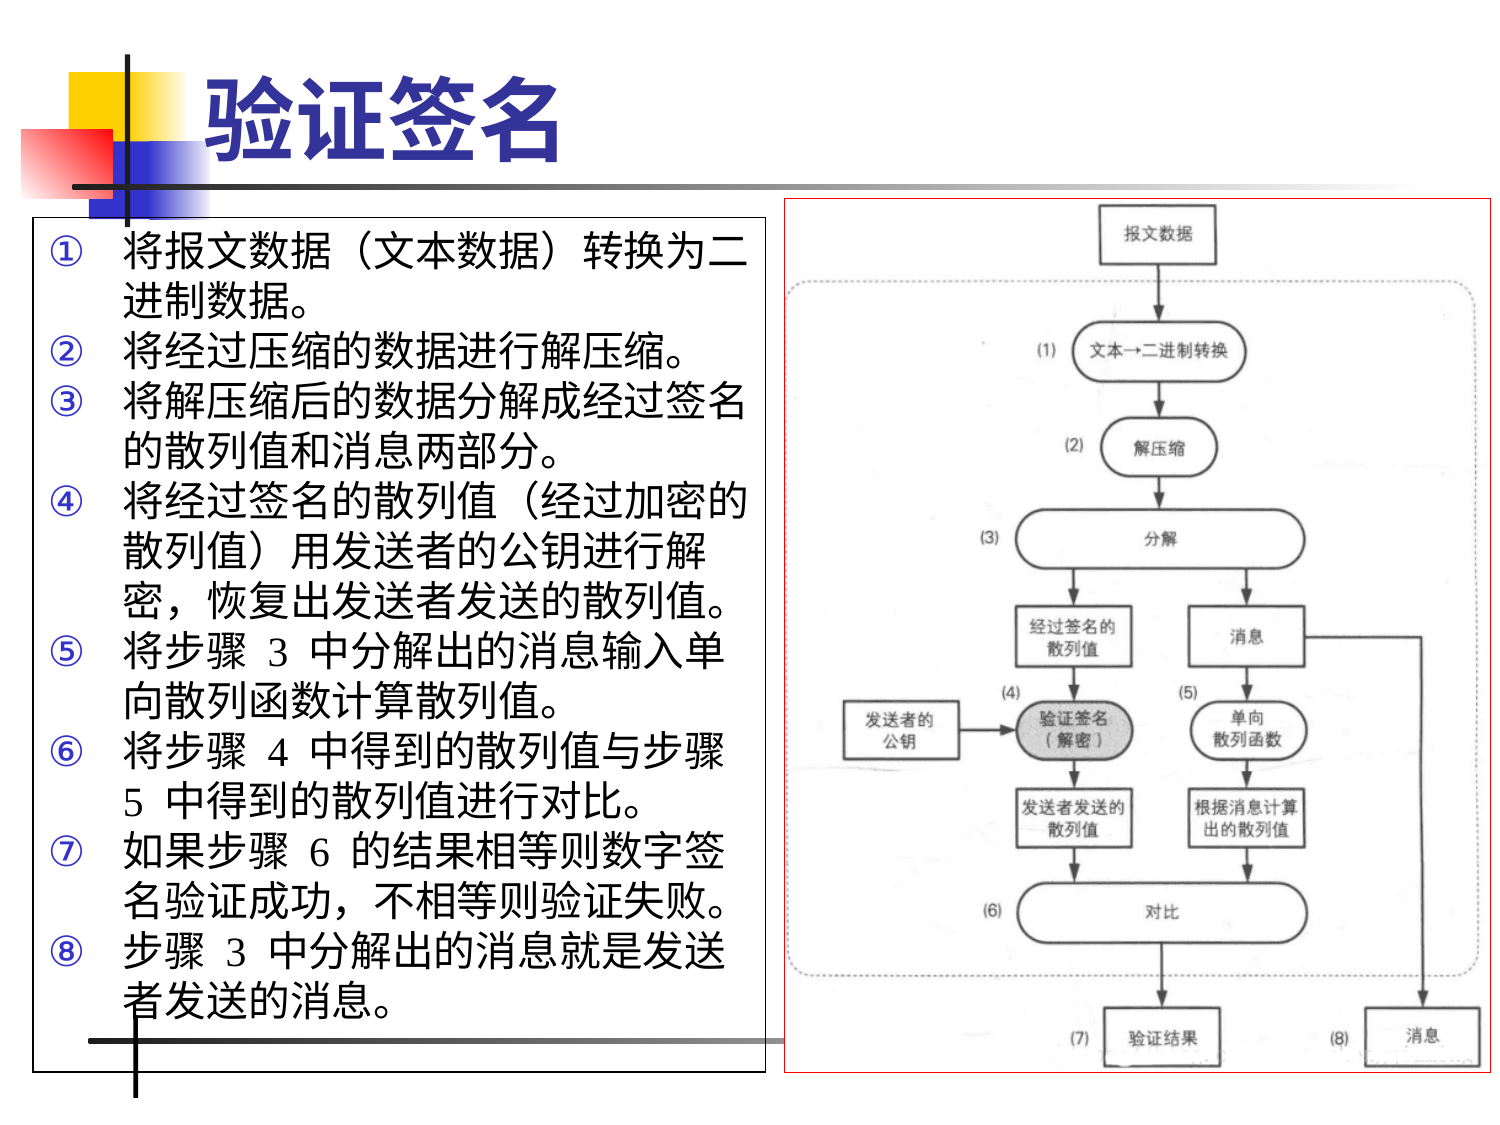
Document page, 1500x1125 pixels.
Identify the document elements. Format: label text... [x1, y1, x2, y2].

picture [784, 198, 1491, 1073]
title 验证签名 [188, 23, 1468, 181]
list 将报文数据（文本数据）转换为二进制数据。 将经过压缩的数据进行解压缩。 将解压缩后的数据分解成经过签名的散列值和消息两部分。 将经过签名的散列值（经过加密的散列值）用发送者的公钥进行解密，恢复出发送者发送的散列值。 将步骤 3 中分解出的消息输入单向散列函数计算散列值。 将步骤 4 中得到的散列值与步骤 5 中得到的散列值进行对比。 如果步骤 6 的结果相等则数字签名验证成功，不相等则验证失败。 步骤 3 中分解出的消息就是发送者发送的消息。 [32, 217, 766, 1073]
